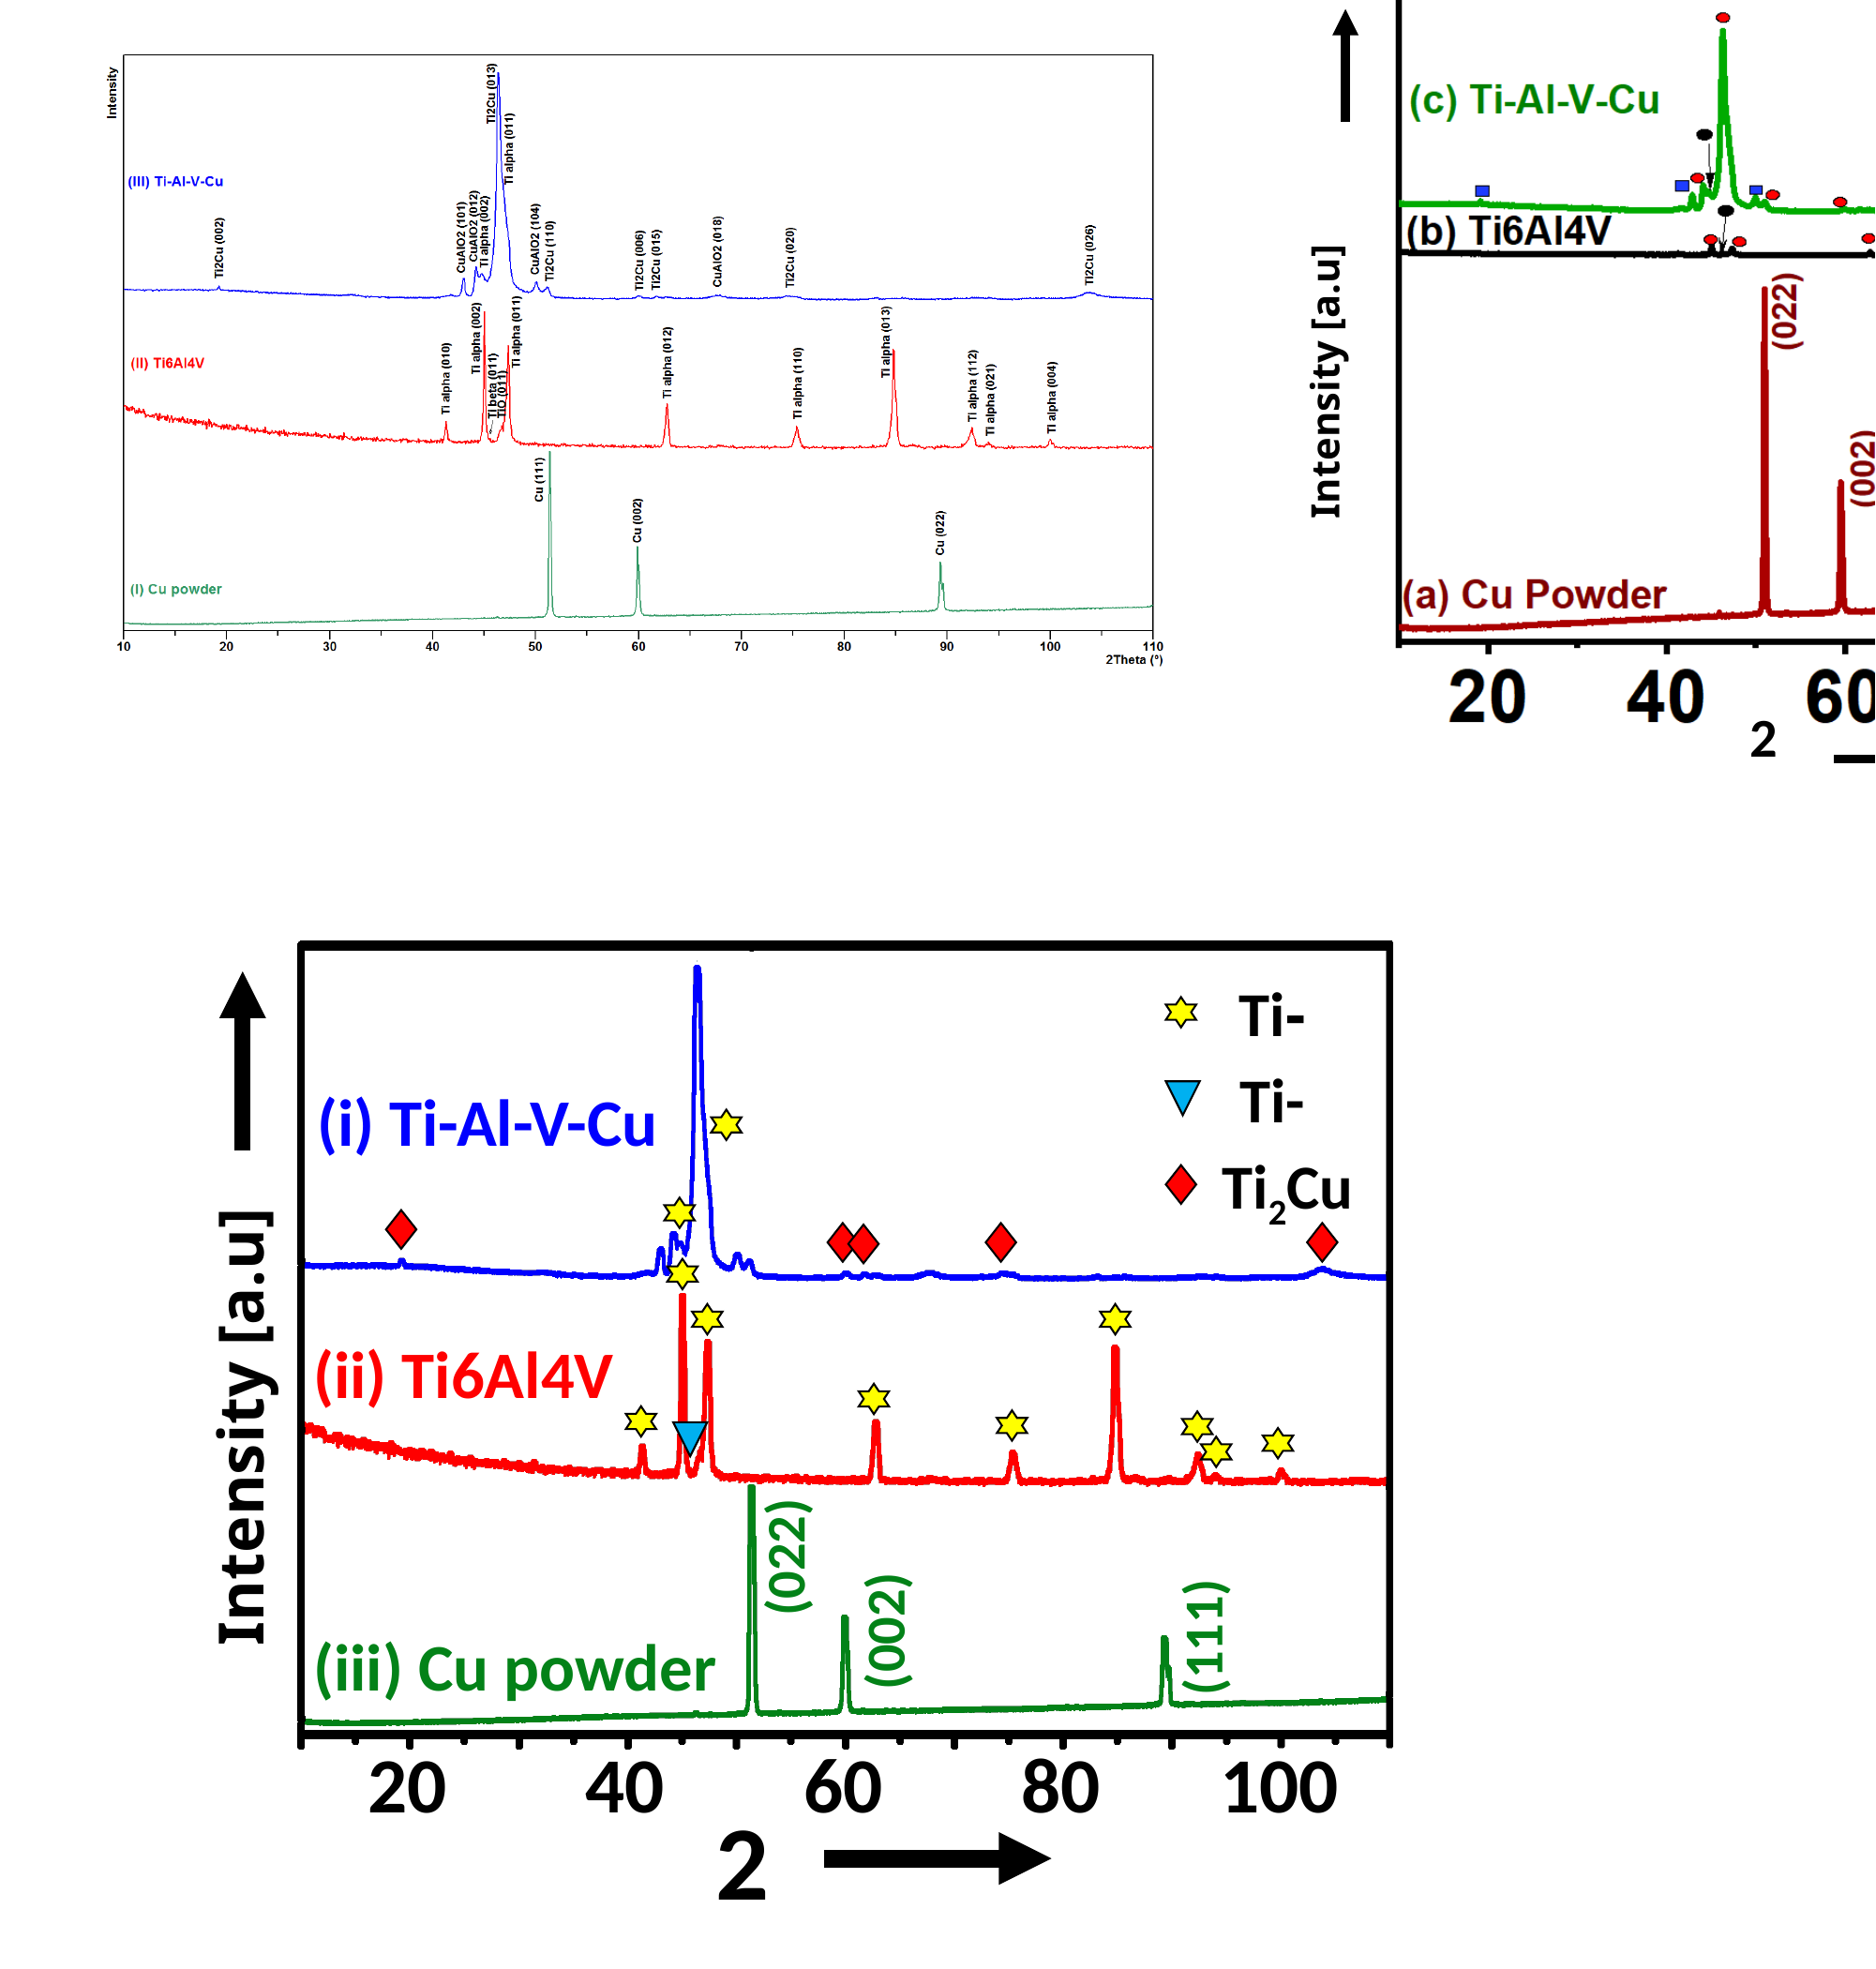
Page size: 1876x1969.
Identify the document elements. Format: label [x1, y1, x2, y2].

text_box [194, 940, 1393, 1930]
picture [36, 45, 1166, 669]
text_box [1293, 0, 1875, 823]
